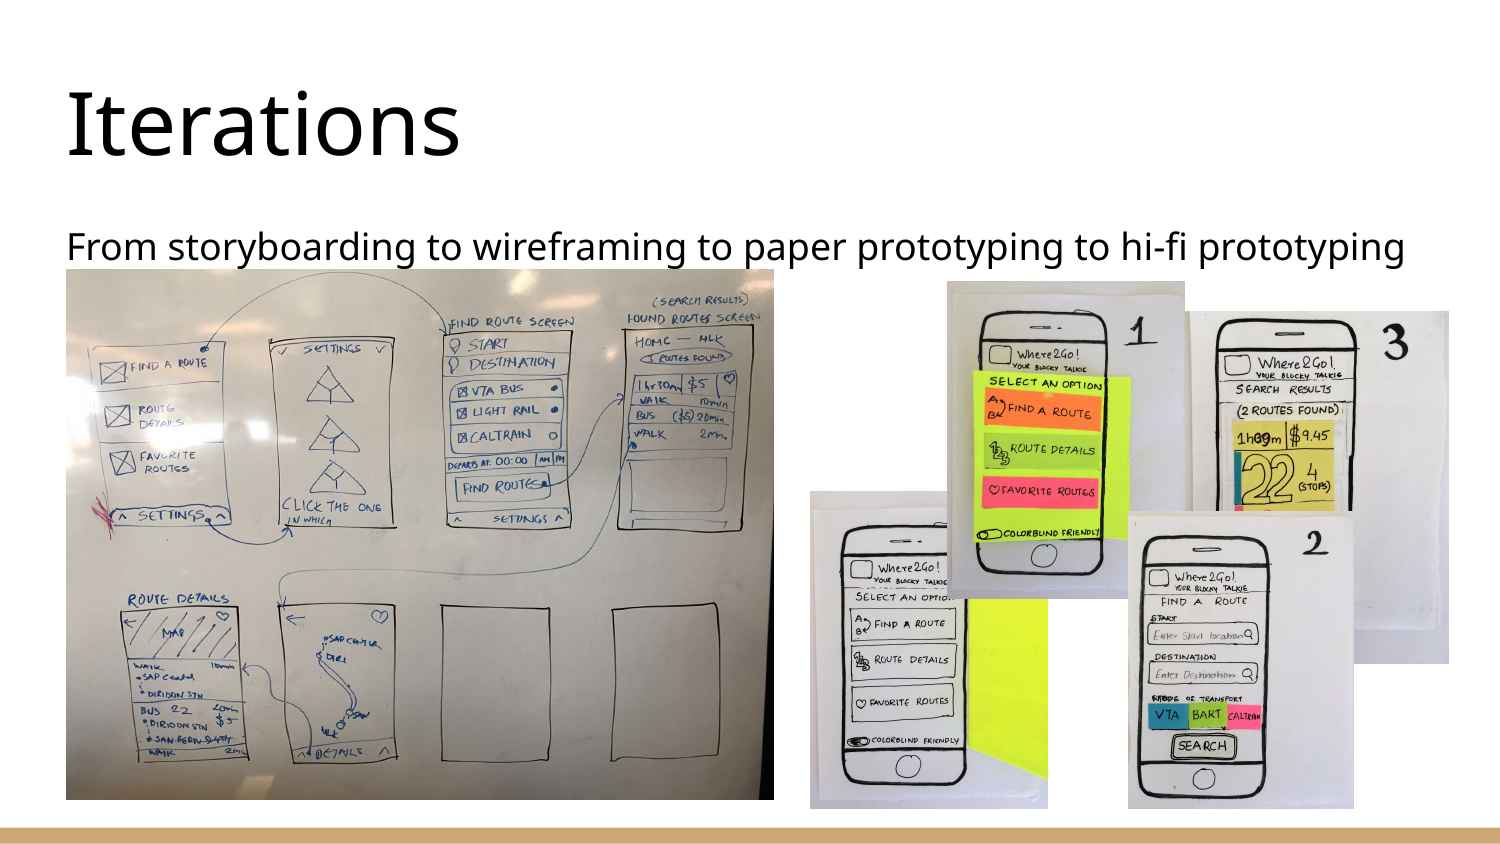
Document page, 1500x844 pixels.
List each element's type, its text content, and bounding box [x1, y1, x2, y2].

picture [66, 269, 774, 800]
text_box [809, 281, 1450, 809]
list From storyboarding to wireframing to paper prototyping to hi-fi prototyping [51, 200, 1449, 752]
title Iterations [51, 51, 1449, 189]
